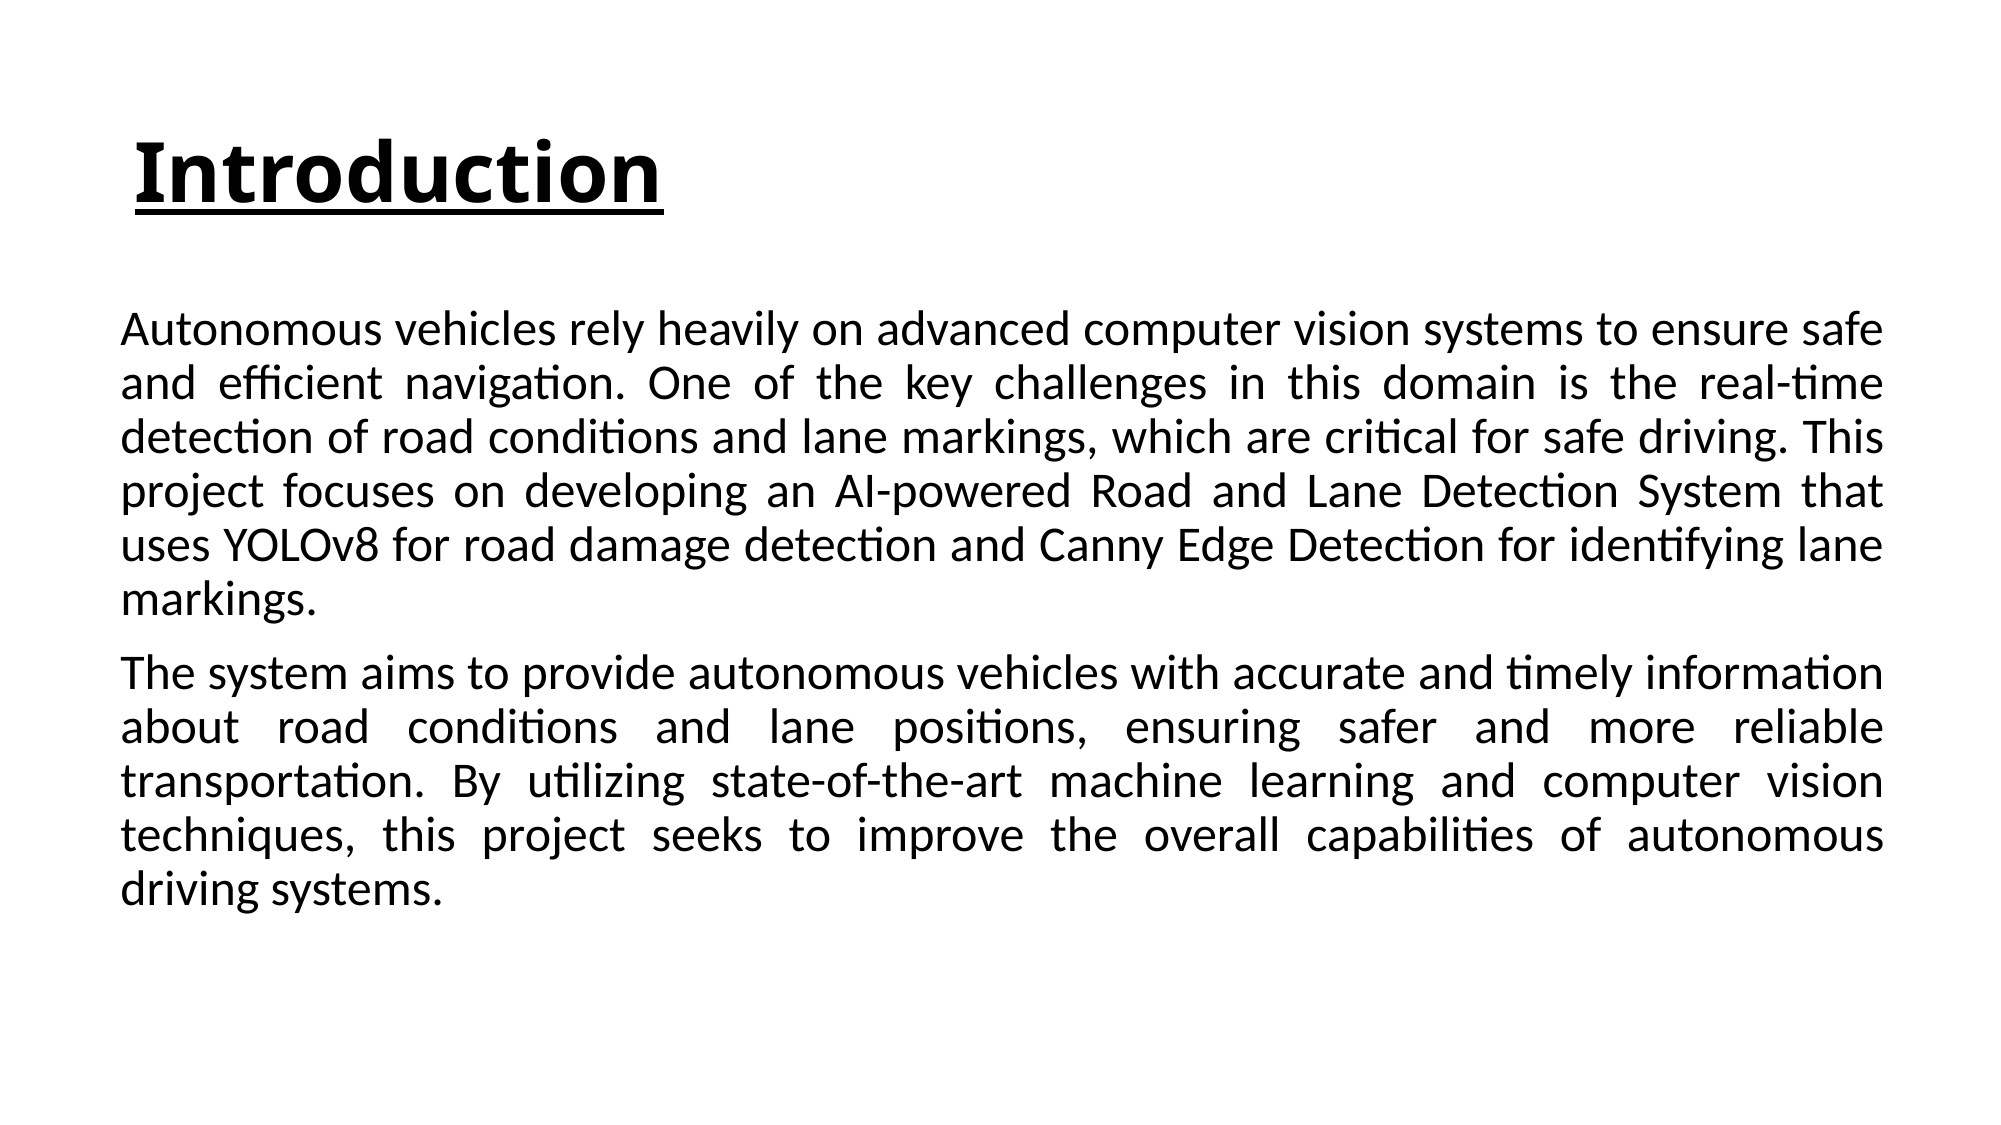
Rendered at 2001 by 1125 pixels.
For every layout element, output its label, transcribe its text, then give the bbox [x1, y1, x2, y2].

subtitle Autonomous vehicles rely heavily on advanced computer vision systems to ensure safe and efficient navigation. One of the key challenges in this domain is the real-time detection of road conditions and lane markings, which are critical for safe driving. This project focuses on developing an AI-powered Road and Lane Detection System that uses YOLOv8 for road damage detection and Canny Edge Detection for identifying lane markings. The system aims to provide autonomous vehicles with accurate and timely information about road conditions and lane positions, ensuring safer and more reliable transportation. By utilizing state-of-the-art machine learning and computer vision techniques, this project seeks to improve the overall capabilities of autonomous driving systems. [105, 294, 1900, 940]
title Introduction [119, 82, 1620, 229]
